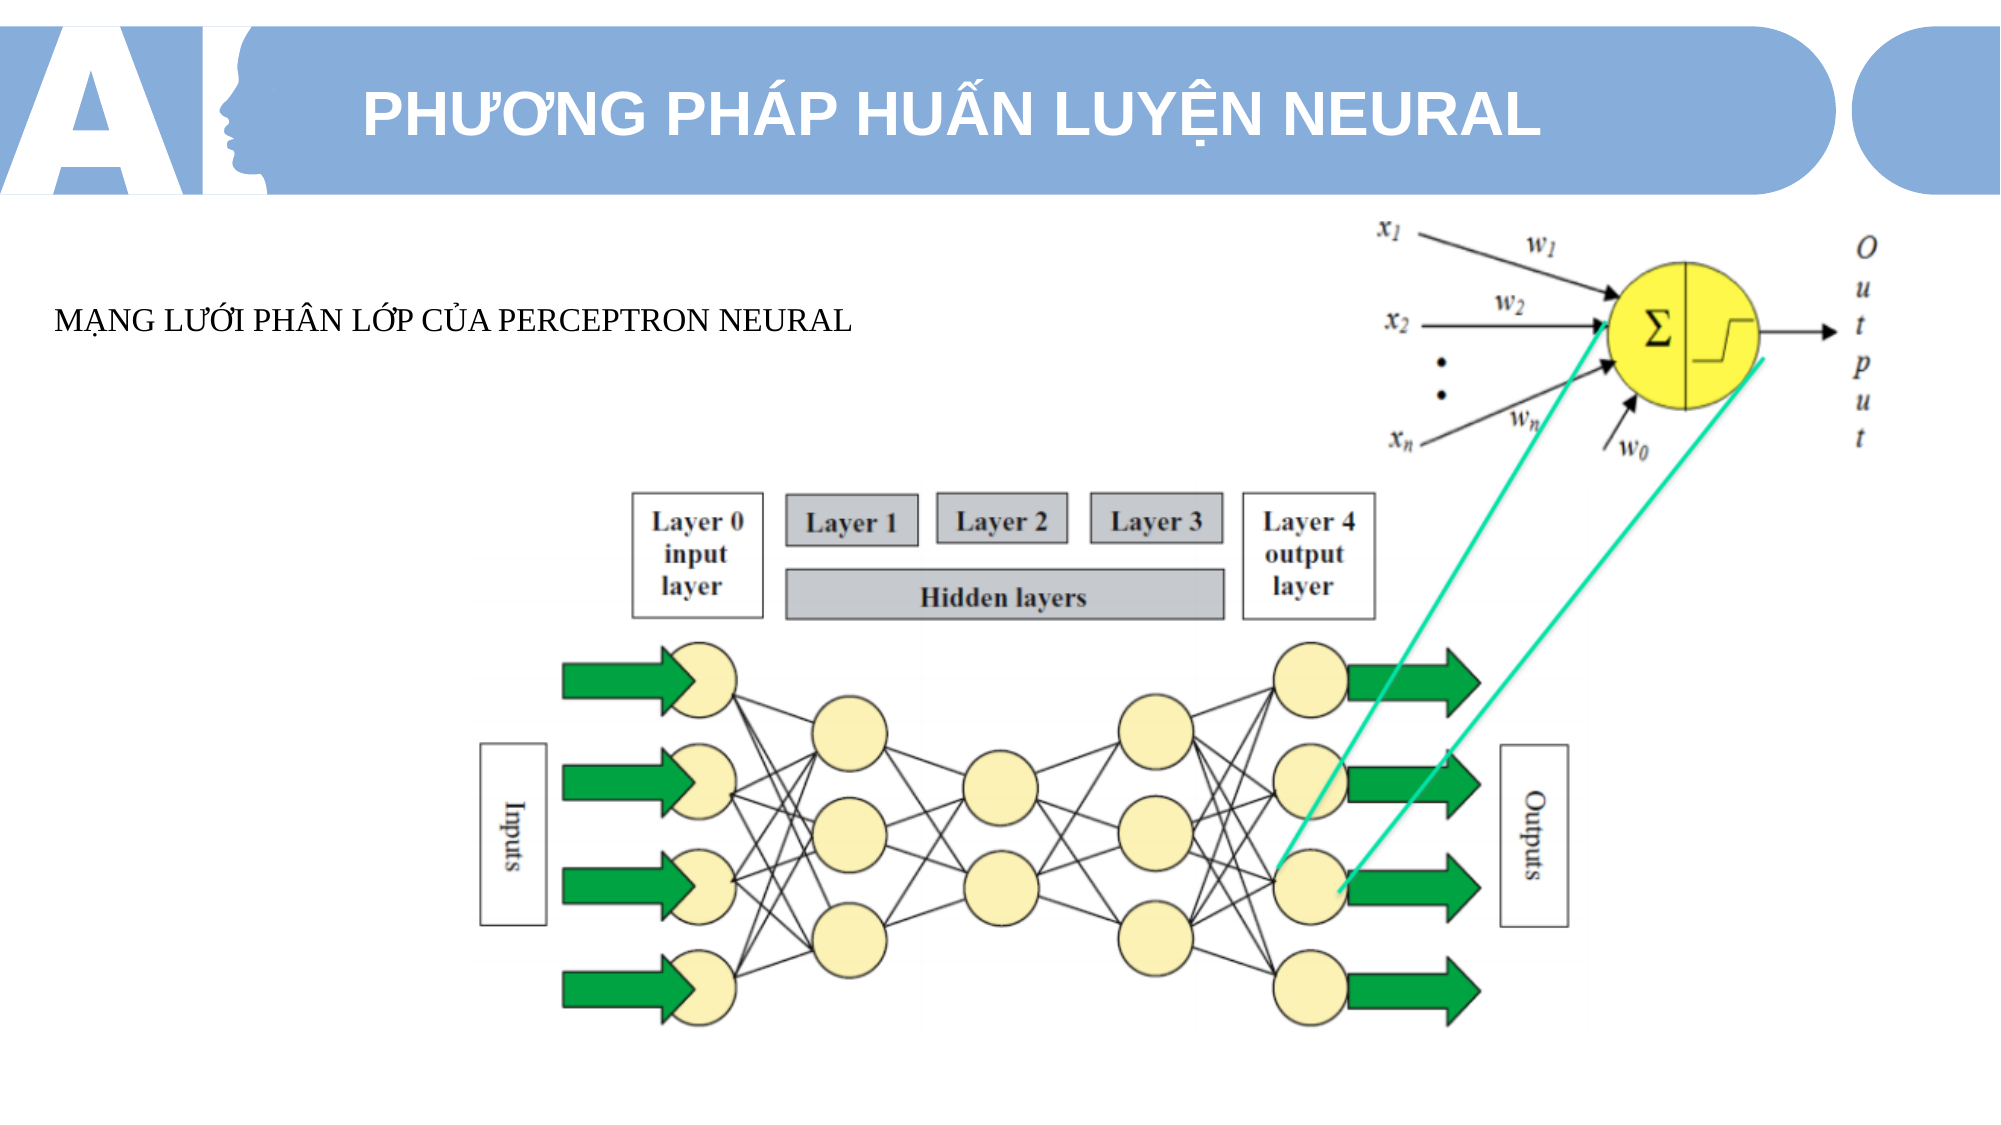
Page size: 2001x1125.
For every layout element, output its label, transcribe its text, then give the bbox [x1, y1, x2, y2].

text_box MẠNG LƯỚI PHÂN LỚP CỦA PERCEPTRON NEURAL [39, 279, 461, 363]
picture [466, 220, 1889, 1036]
list PHƯƠNG PHÁP HUẤN LUYỆN NEURAL [347, 55, 1952, 175]
